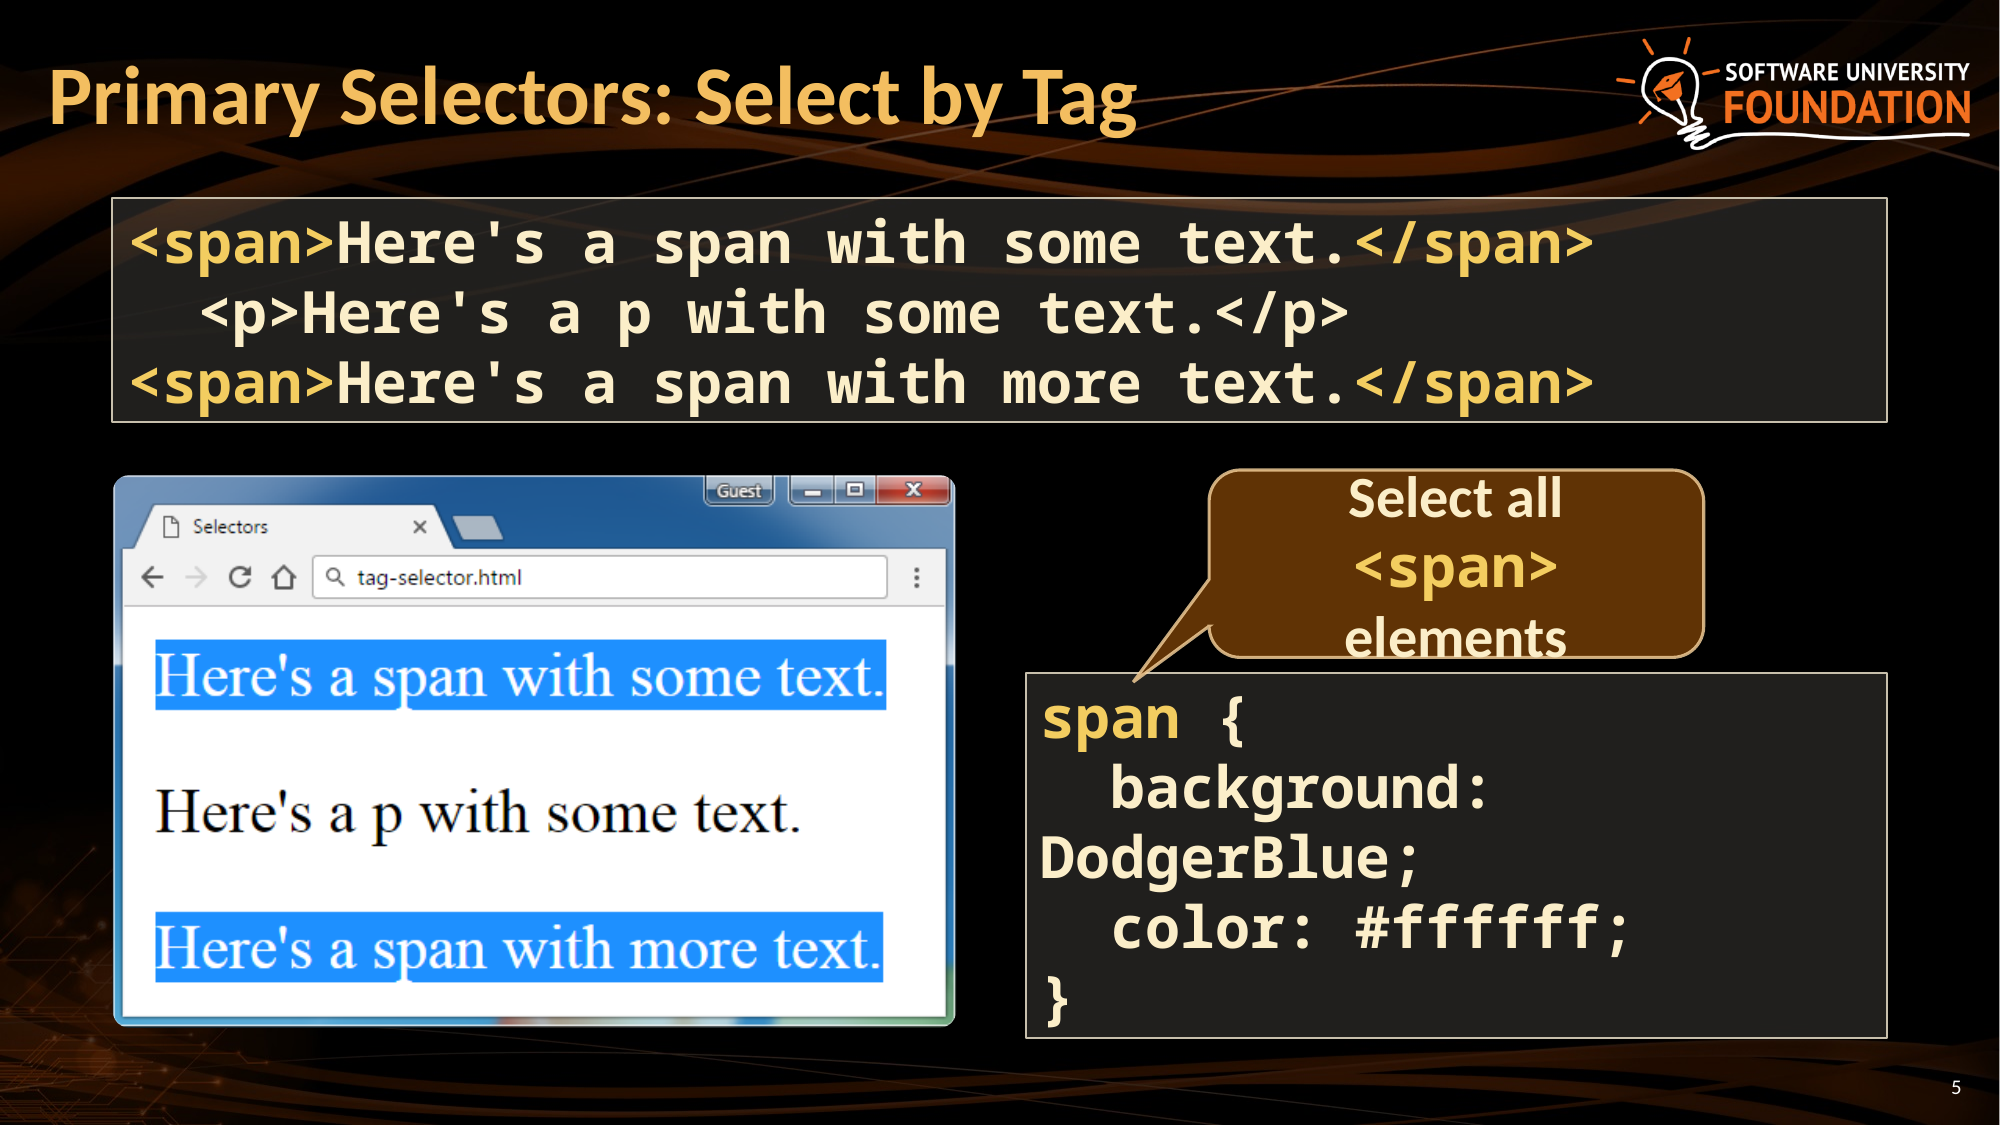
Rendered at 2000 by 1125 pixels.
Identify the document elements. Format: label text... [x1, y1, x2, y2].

picture [0, 0, 2000, 1125]
text_box span { background: DodgerBlue; color: #ffffff; } [1025, 673, 1888, 1038]
list [31, 188, 1968, 1103]
text_box Select all <span> elements [1132, 468, 1705, 683]
text_box <span>Here's a span with some text.</span> <p>Here's a p with some text.</p> <span>Here's a span with more text.</span> [112, 197, 1888, 423]
title Primary Selectors: Select by Tag [30, 6, 1602, 189]
